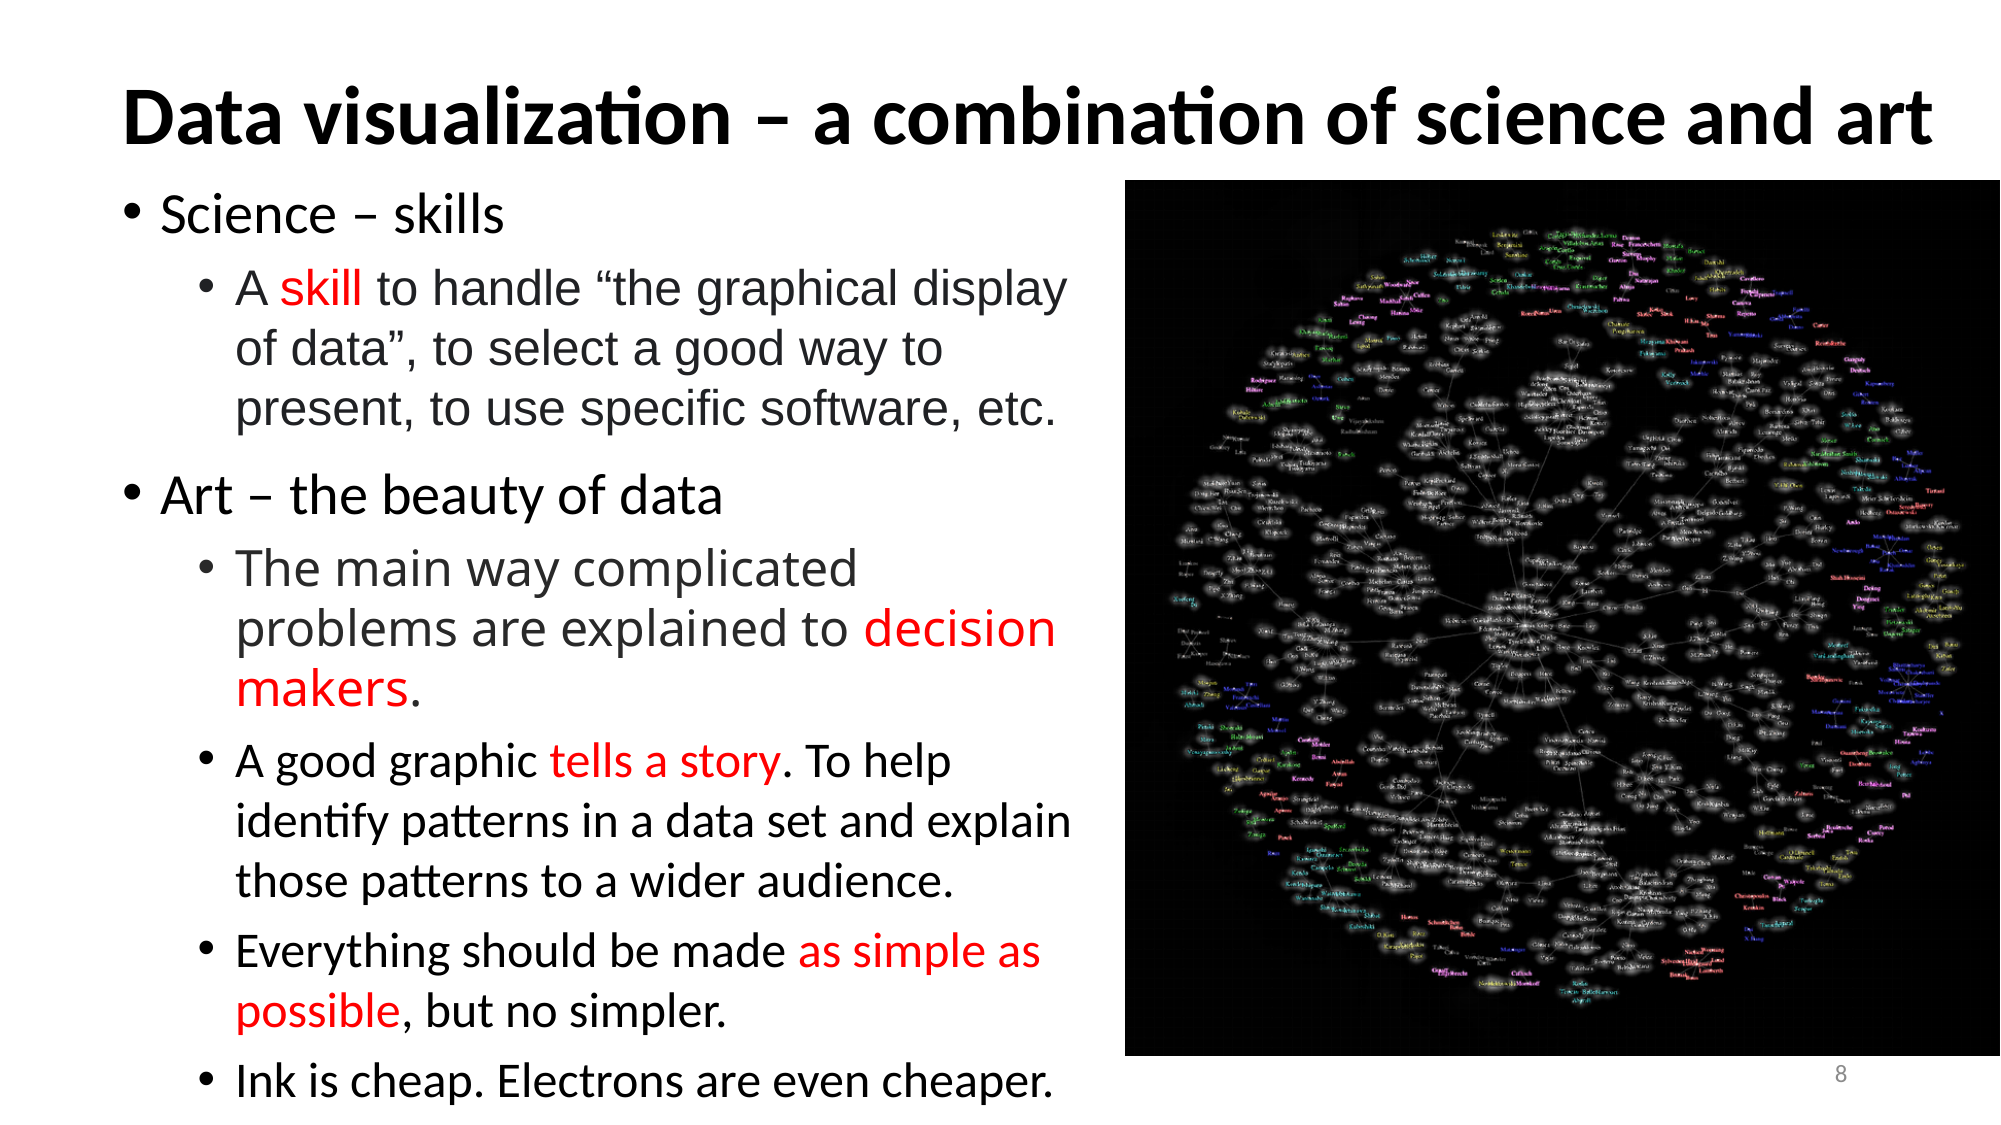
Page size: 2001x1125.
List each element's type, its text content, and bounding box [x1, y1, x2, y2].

title Data visualization – a combination of science and art [107, 8, 1957, 226]
text_box Science – skills A skill to handle “the graphical display of data”, to select a good way to present, to use specific software, etc. Art – the beauty of data The main way complicated problems are explained to decision makers. A good graphic tells a story. To help identify patterns in a data set and explain those patterns to a wider audience. Everything should be made as simple as possible, but no simpler. Ink is cheap. Electrons are even cheaper. [107, 167, 1104, 1043]
slide_number 8 [1412, 1056, 1863, 1103]
picture [1124, 180, 2000, 1056]
